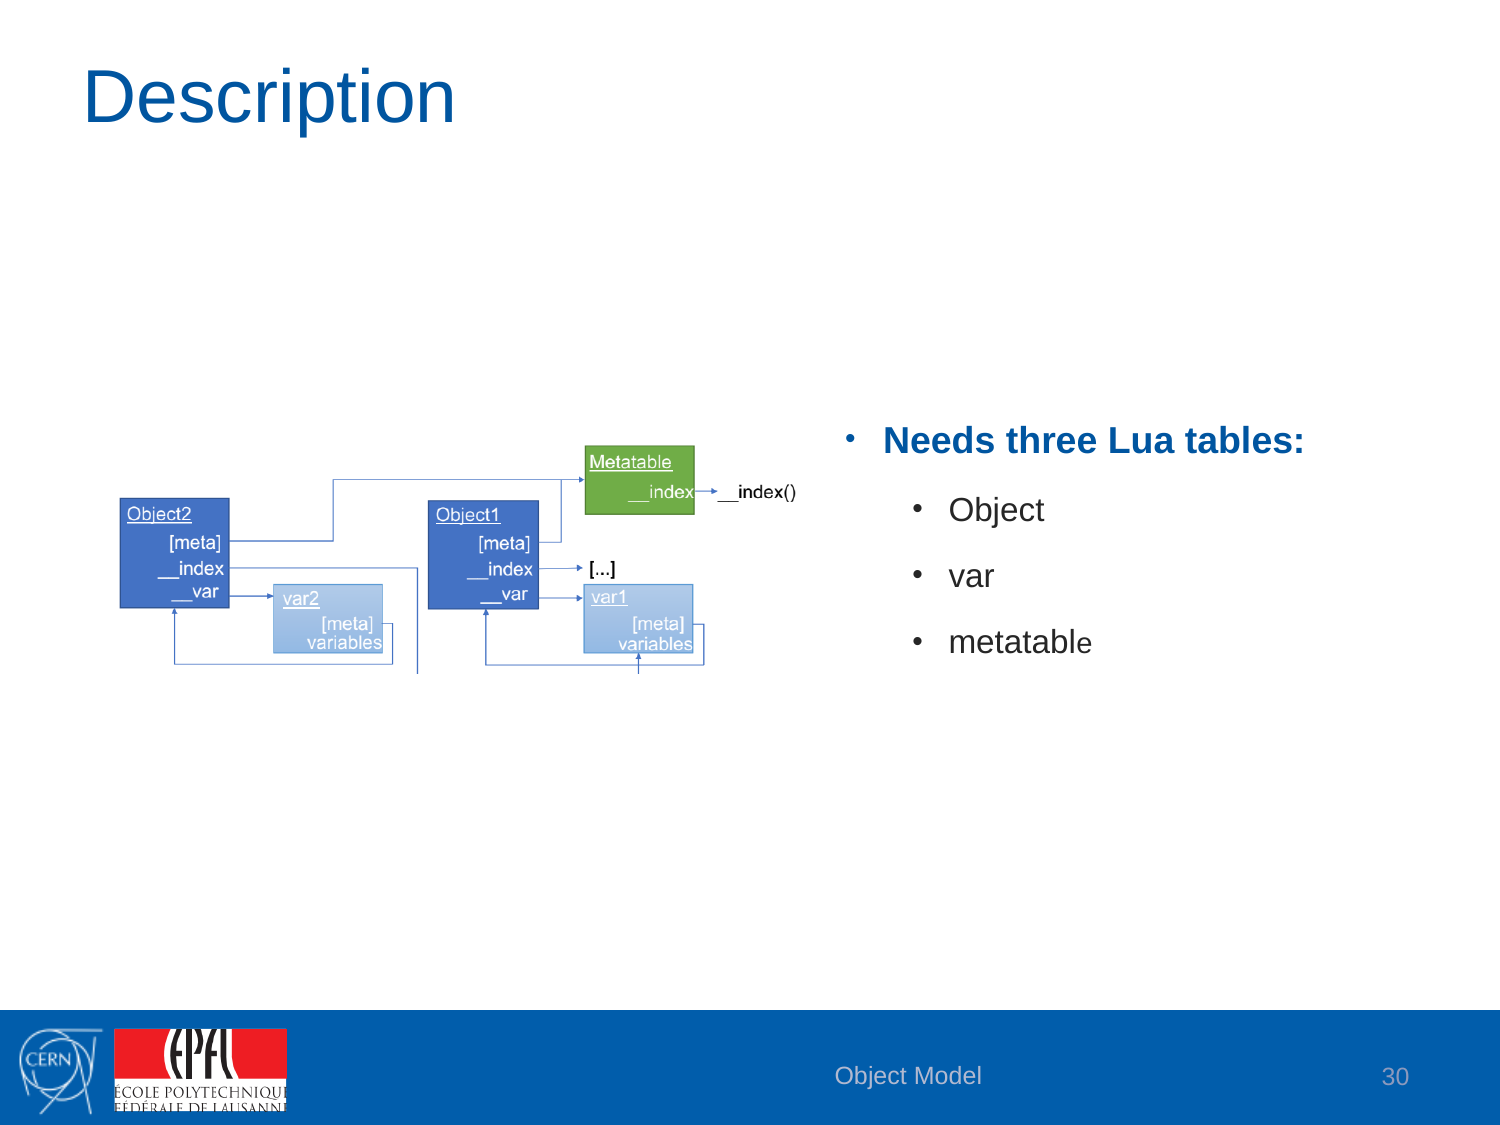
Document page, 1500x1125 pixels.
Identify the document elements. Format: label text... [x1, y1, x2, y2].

footer Object Model [507, 1044, 1310, 1104]
title Description [75, 38, 1425, 146]
text_box Needs three Lua tables: Object var metatable [824, 386, 1452, 862]
picture [113, 441, 806, 674]
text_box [113, 1028, 288, 1112]
slide_number 30 [1342, 1045, 1425, 1105]
